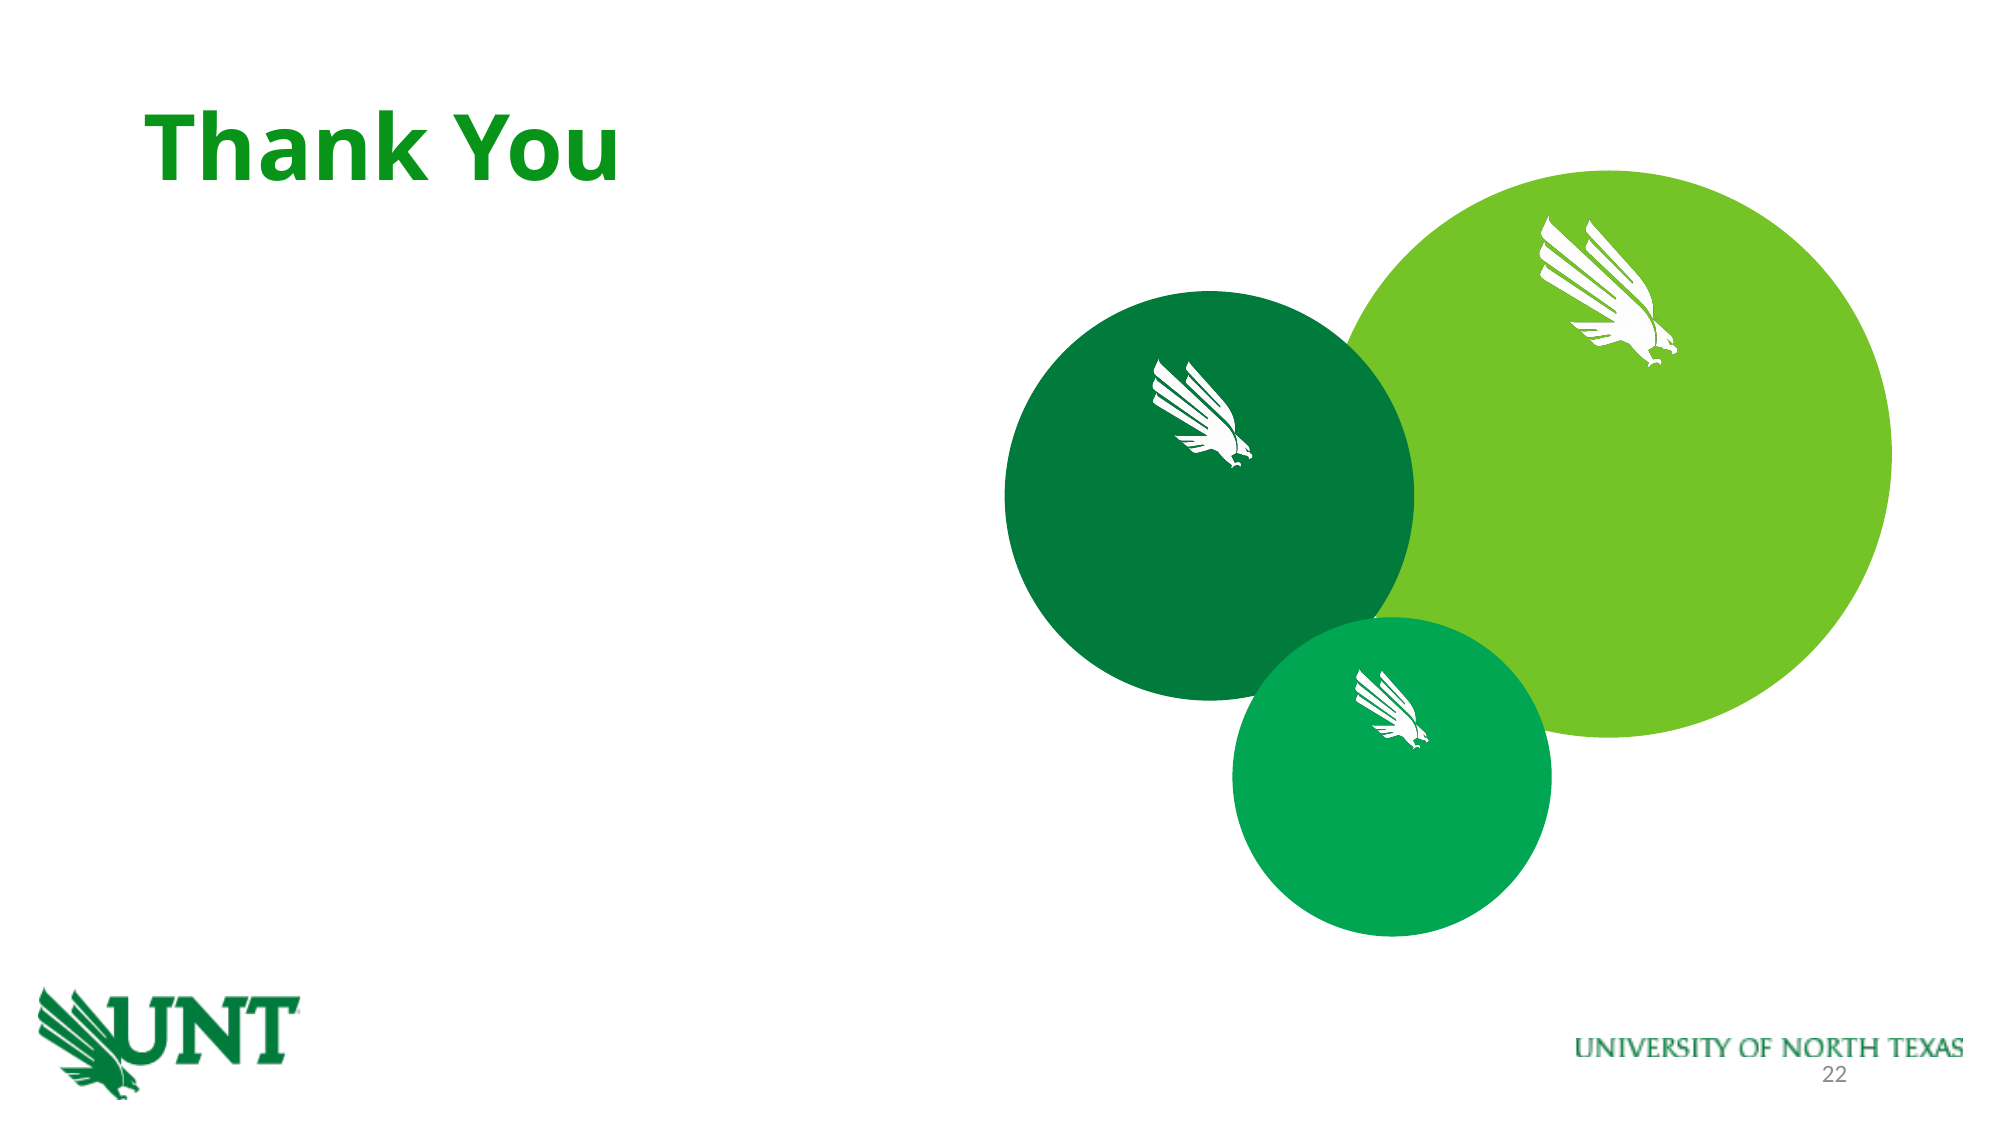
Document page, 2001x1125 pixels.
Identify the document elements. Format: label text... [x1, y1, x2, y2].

picture [1575, 1038, 1963, 1057]
picture [1539, 214, 1678, 368]
picture [1355, 667, 1429, 749]
text_box [1347, 213, 1893, 739]
slide_number 22 [1412, 1042, 1863, 1103]
text_box [1003, 290, 1416, 702]
text_box [1231, 616, 1553, 938]
picture [37, 986, 301, 1100]
picture [1152, 357, 1253, 468]
title Thank You [128, 88, 1881, 213]
